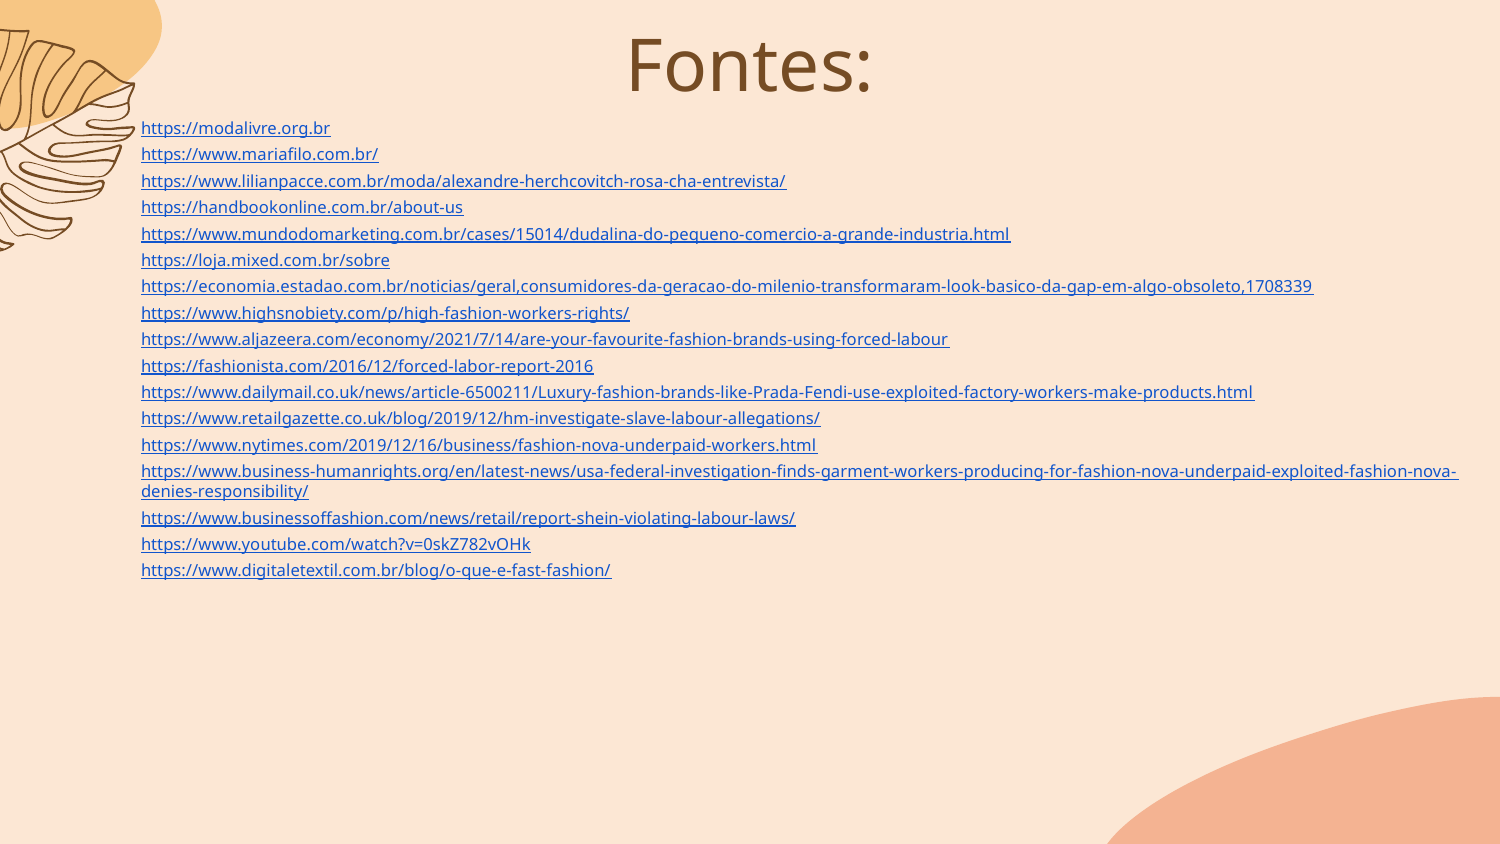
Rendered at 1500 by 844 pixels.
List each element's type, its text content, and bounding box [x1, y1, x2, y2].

title Fontes: [97, 25, 1402, 100]
list https://modalivre.org.br https://www.mariafilo.com.br/ https://www.lilianpacce.com.br/moda/alexandre-herchcovitch-rosa-cha-entrevista/ https://handbookonline.com.br/about-us https://www.mundodomarketing.com.br/cases/15014/dudalina-do-pequeno-comercio-a-grande-industria.html https://loja.mixed.com.br/sobre https://economia.estadao.com.br/noticias/geral,consumidores-da-geracao-do-milenio-transformaram-look-basico-da-gap-em-algo-obsoleto,1708339 https://www.highsnobiety.com/p/high-fashion-workers-rights/ https://www.aljazeera.com/economy/2021/7/14/are-your-favourite-fashion-brands-using-forced-labour https://fashionista.com/2016/12/forced-labor-report-2016 https://www.dailymail.co.uk/news/article-6500211/Luxury-fashion-brands-like-Prada-Fendi-use-exploited-factory-workers-make-products.html https://www.retailgazette.co.uk/blog/2019/12/hm-investigate-slave-labour-allegations/ https://www.nytimes.com/2019/12/16/business/fashion-nova-underpaid-workers.html https://www.business-humanrights.org/en/latest-news/usa-federal-investigation-finds-garment-workers-producing-for-fashion-nova-underpaid-exploited-fashion-nova-denies-responsibility/ https://www.businessoffashion.com/news/retail/report-shein-violating-labour-laws/ https://www.youtube.com/watch?v=0skZ782vOHk https://www.digitaletextil.com.br/blog/o-que-e-fast-fashion/ [126, 99, 1483, 793]
